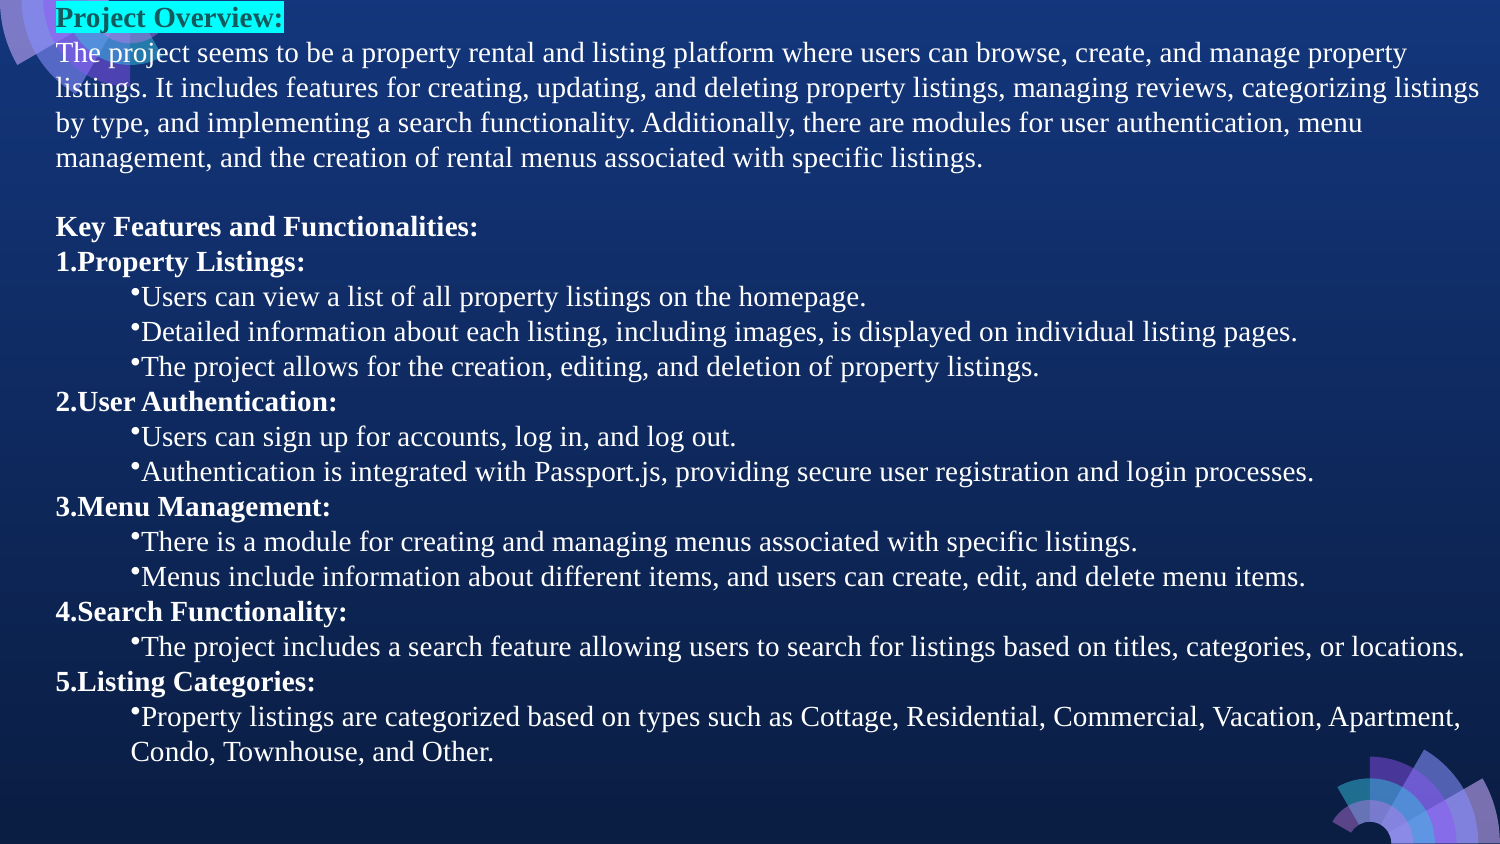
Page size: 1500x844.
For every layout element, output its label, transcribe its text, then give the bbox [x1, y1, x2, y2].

text_box Project Overview: The project seems to be a property rental and listing platform where users can browse, create, and manage property listings. It includes features for creating, updating, and deleting property listings, managing reviews, categorizing listings by type, and implementing a search functionality. Additionally, there are modules for user authentication, menu management, and the creation of rental menus associated with specific listings. Key Features and Functionalities: Property Listings: Users can view a list of all property listings on the homepage. Detailed information about each listing, including images, is displayed on individual listing pages. The project allows for the creation, editing, and deletion of property listings. User Authentication: Users can sign up for accounts, log in, and log out. Authentication is integrated with Passport.js, providing secure user registration and login processes. Menu Management: There is a module for creating and managing menus associated with specific listings. Menus include information about different items, and users can create, edit, and delete menu items. Search Functionality: The project includes a search feature allowing users to search for listings based on titles, categories, or locations. Listing Categories: Property listings are categorized based on types such as Cottage, Residential, Commercial, Vacation, Apartment, Condo, Townhouse, and Other. [55, 0, 1491, 800]
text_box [0, 0, 168, 95]
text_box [1331, 749, 1500, 844]
